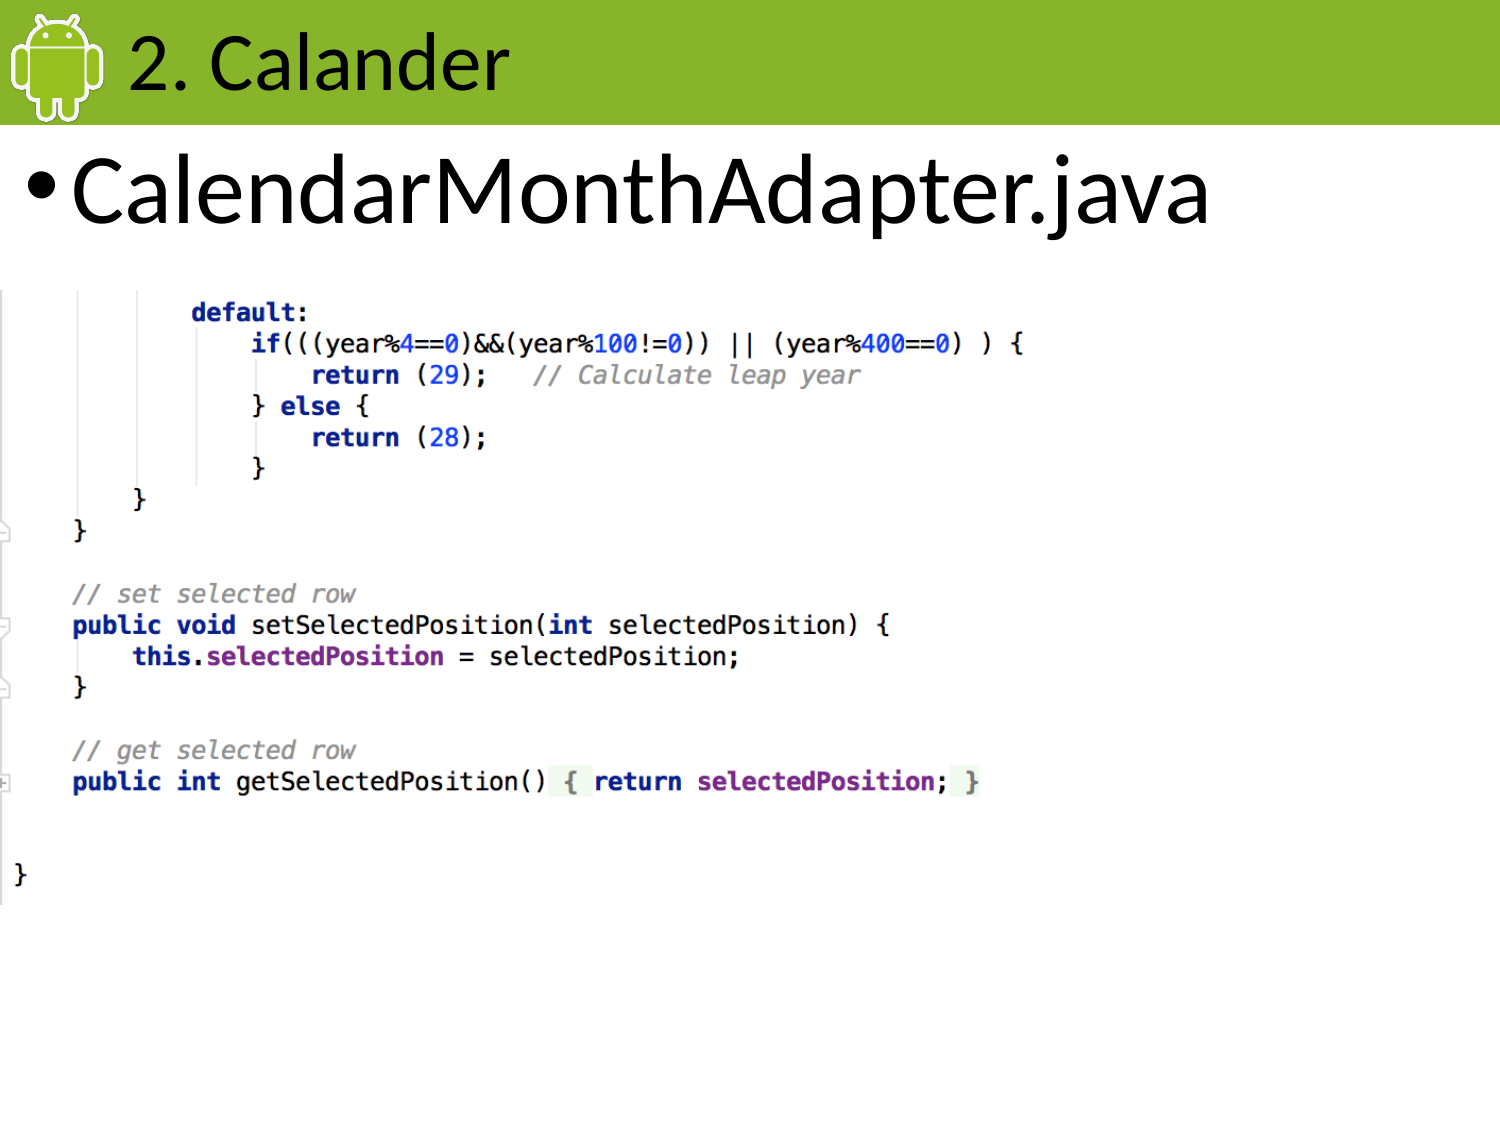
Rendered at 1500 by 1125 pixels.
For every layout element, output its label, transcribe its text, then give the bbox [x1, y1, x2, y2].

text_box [0, 0, 1500, 218]
picture [0, 290, 1500, 906]
text_box CalendarMonthAdapter.java [9, 226, 1229, 251]
